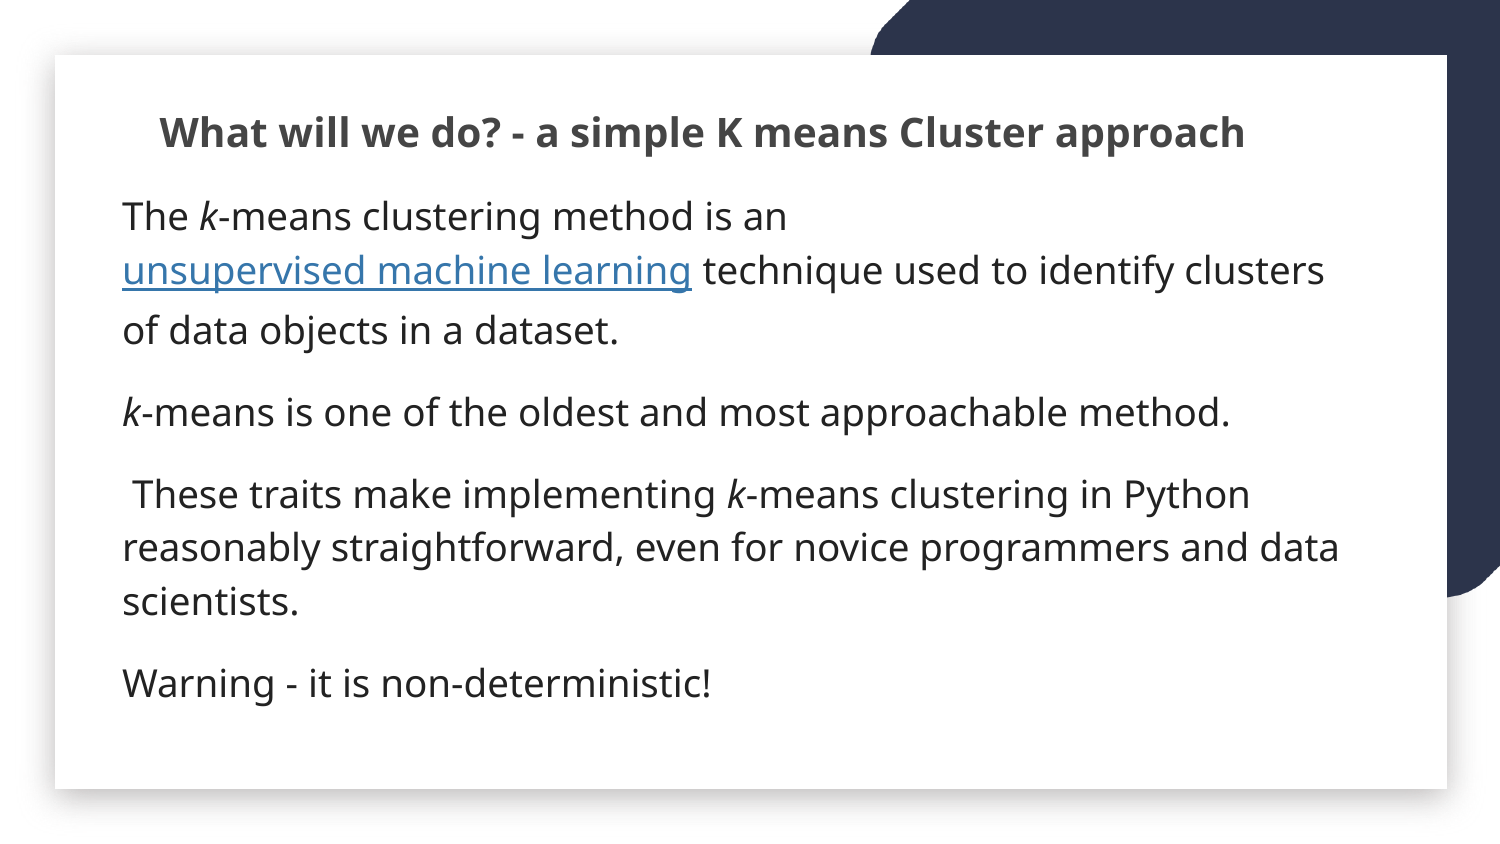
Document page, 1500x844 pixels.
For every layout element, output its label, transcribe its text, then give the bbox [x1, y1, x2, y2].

picture [0, 0, 1500, 844]
text_box What will we do? - a simple K means Cluster approach The k-means clustering method is an unsupervised machine learning technique used to identify clusters of data objects in a dataset. k-means is one of the oldest and most approachable method. These traits make implementing k-means clustering in Python reasonably straightforward, even for novice programmers and data scientists. Warning - it is non-deterministic! [107, 85, 1372, 737]
